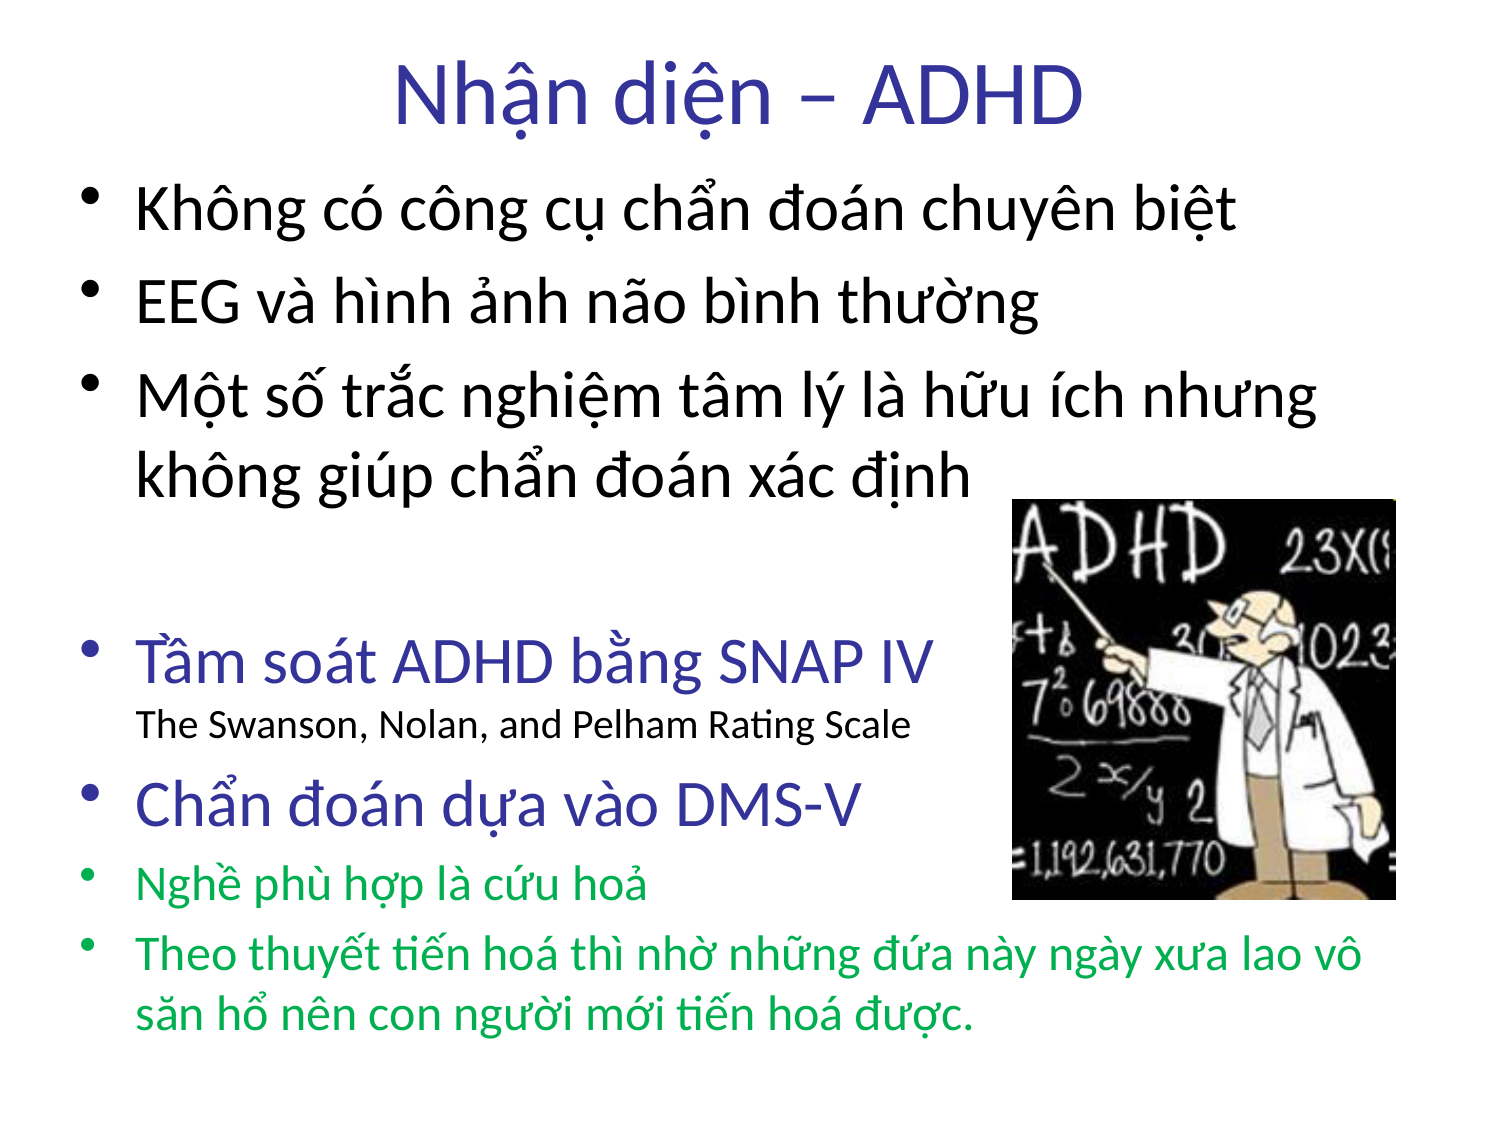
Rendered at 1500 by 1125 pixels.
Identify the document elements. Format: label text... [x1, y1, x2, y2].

picture [1012, 499, 1396, 901]
list Không có công cụ chẩn đoán chuyên biệt EEG và hình ảnh não bình thường Một số trắc nghiệm tâm lý là hữu ích nhưng không giúp chẩn đoán xác định Tầm soát ADHD bằng SNAP IV The Swanson, Nolan, and Pelham Rating Scale Chẩn đoán dựa vào DMS-V Nghề phù hợp là cứu hoả Theo thuyết tiến hoá thì nhờ những đứa này ngày xưa lao vô săn hổ nên con người mới tiến hoá được. [64, 156, 1415, 1069]
title Nhận diện – ADHD [64, 18, 1415, 156]
